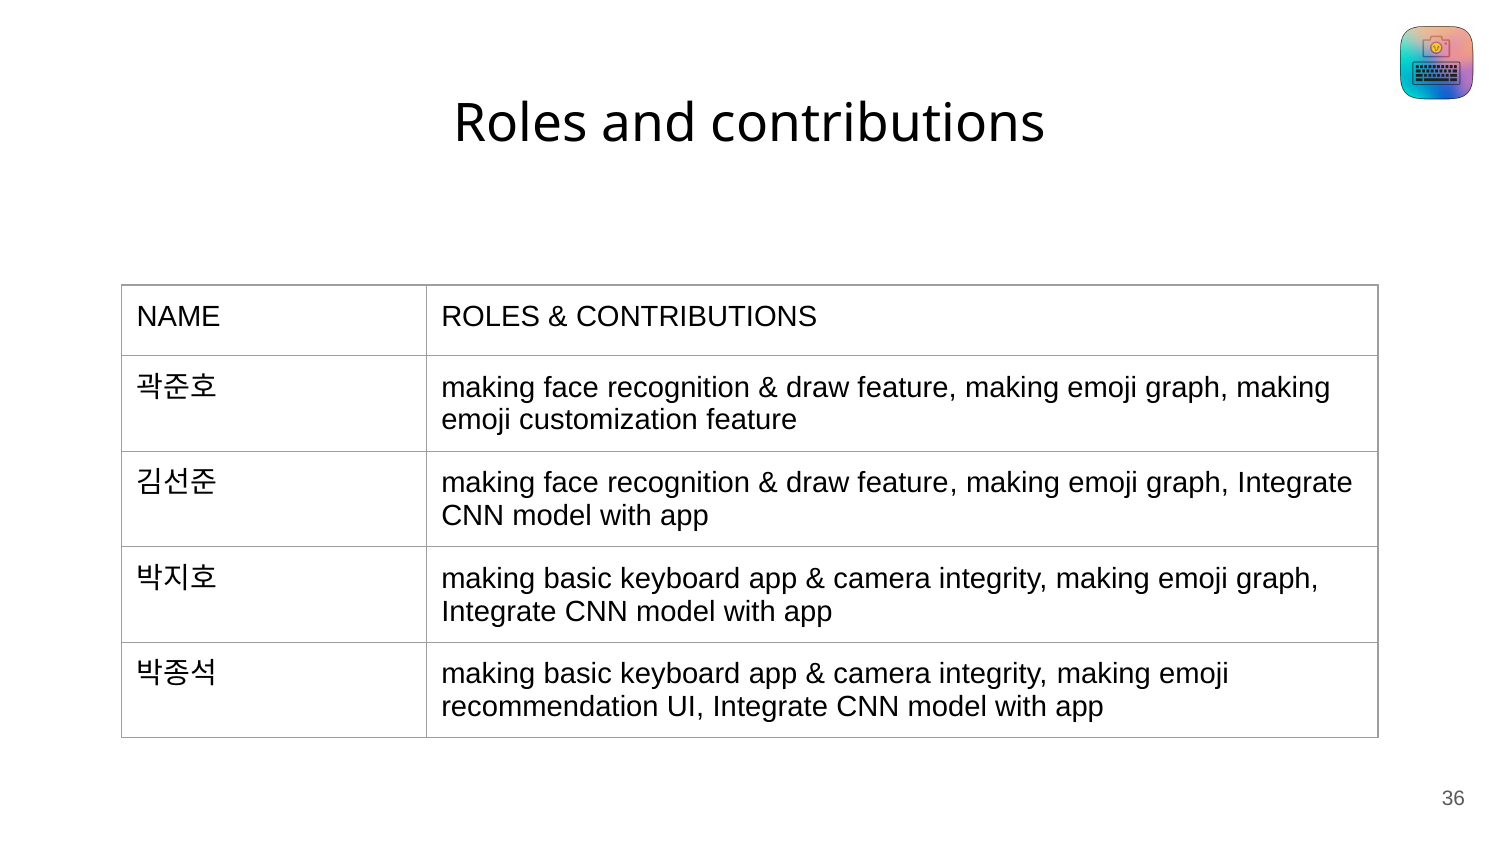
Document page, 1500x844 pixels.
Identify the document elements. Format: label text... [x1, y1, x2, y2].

table_header ROLES & CONTRIBUTIONS [427, 286, 1377, 355]
slide_number ‹#› [1389, 764, 1480, 830]
table_cell 박종석 [122, 643, 426, 737]
picture [1398, 24, 1476, 102]
table_cell 곽준호 [122, 356, 426, 451]
table_cell making face recognition & draw feature, making emoji graph, Integrate CNN model with app [427, 452, 1377, 546]
table_cell making basic keyboard app & camera integrity, making emoji graph, Integrate CNN model with app [427, 547, 1377, 642]
table_cell 박지호 [122, 547, 426, 642]
table_cell 김선준 [122, 452, 426, 546]
table_header NAME [122, 286, 426, 355]
title Roles and contributions [51, 72, 1449, 167]
table_cell making face recognition & draw feature, making emoji graph, making emoji customization feature [427, 356, 1377, 451]
table_cell making basic keyboard app & camera integrity, making emoji recommendation UI, Integrate CNN model with app [427, 643, 1377, 737]
